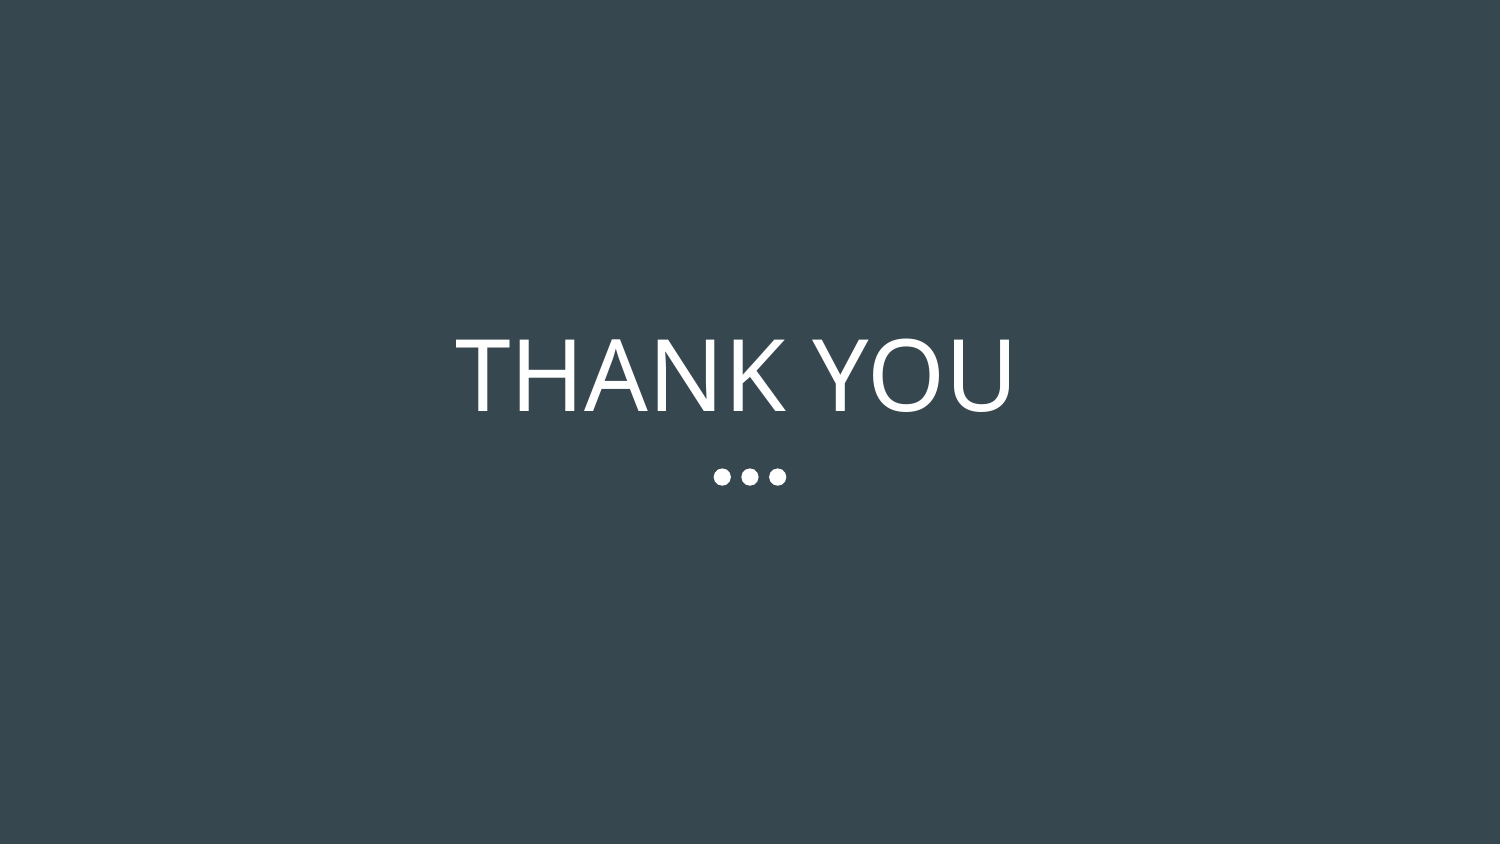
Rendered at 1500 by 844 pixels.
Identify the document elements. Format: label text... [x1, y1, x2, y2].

title THANK YOU [110, 162, 1390, 447]
